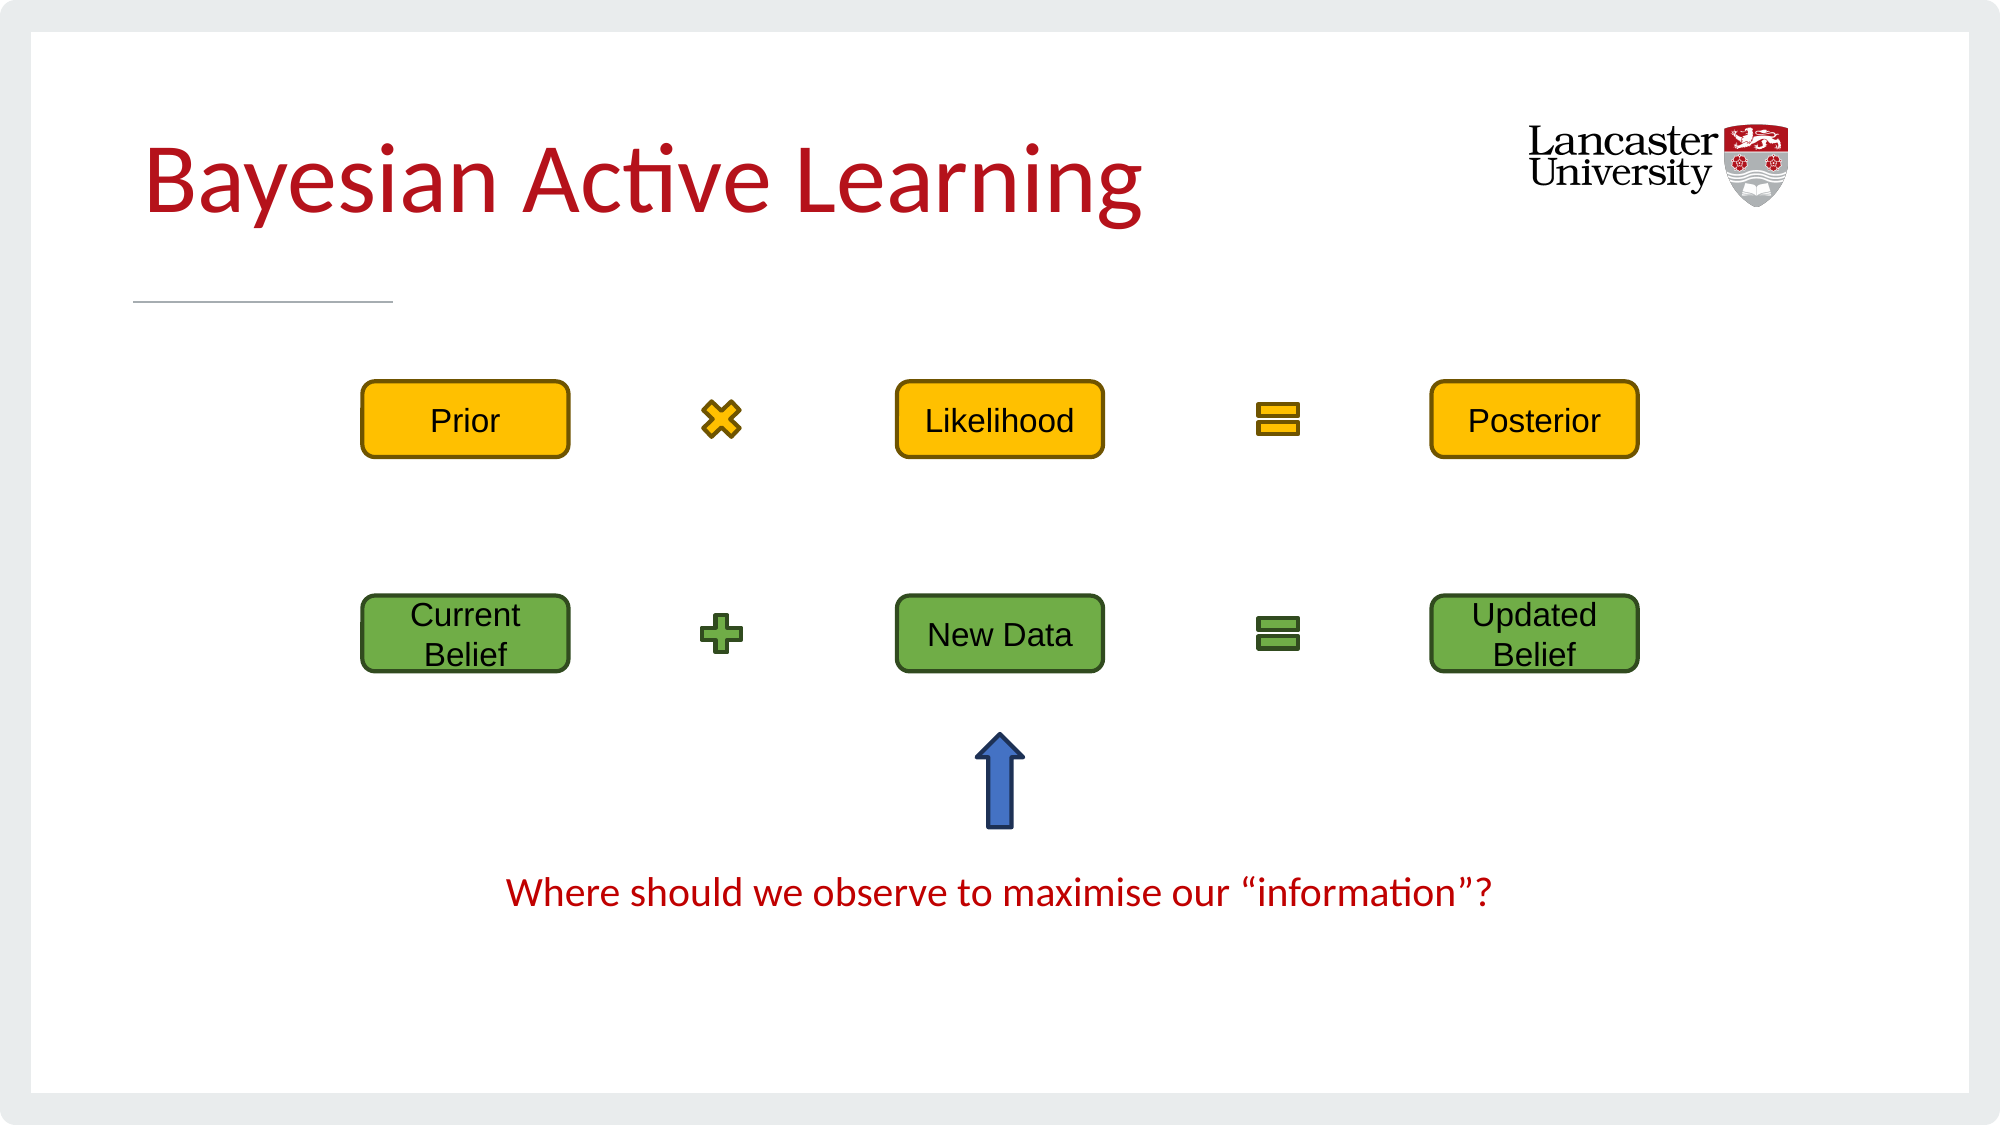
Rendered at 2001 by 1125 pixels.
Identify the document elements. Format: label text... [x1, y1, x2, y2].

title Bayesian Active Learning [128, 78, 1482, 279]
text_box Where should we observe to maximise our “information”? [491, 857, 1509, 922]
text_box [362, 595, 1638, 672]
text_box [362, 381, 1638, 458]
picture [1529, 124, 1788, 207]
text_box [974, 731, 1026, 830]
